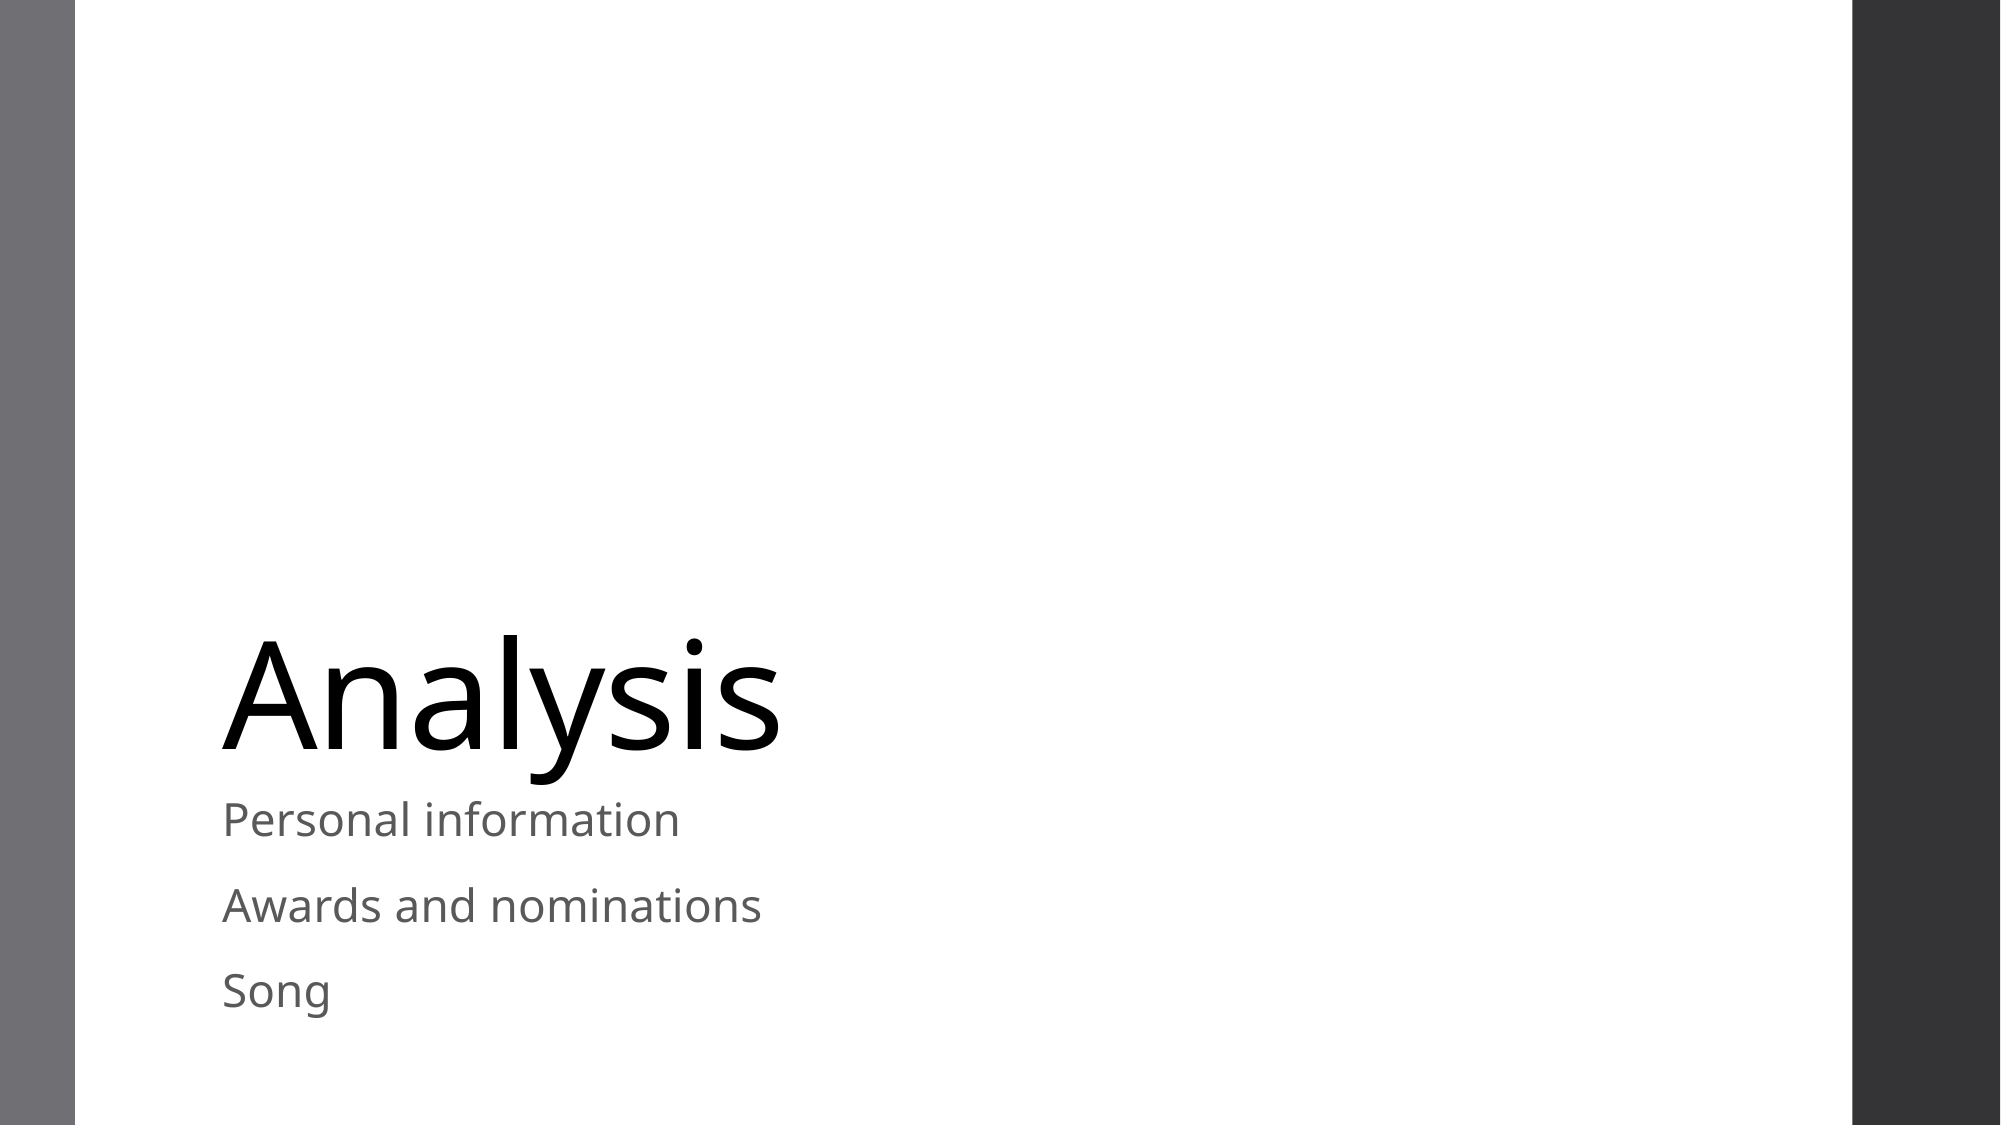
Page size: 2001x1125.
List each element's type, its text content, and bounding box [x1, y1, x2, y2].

title Analysis [206, 124, 1752, 787]
list Personal information Awards and nominations Song [206, 787, 1752, 1065]
